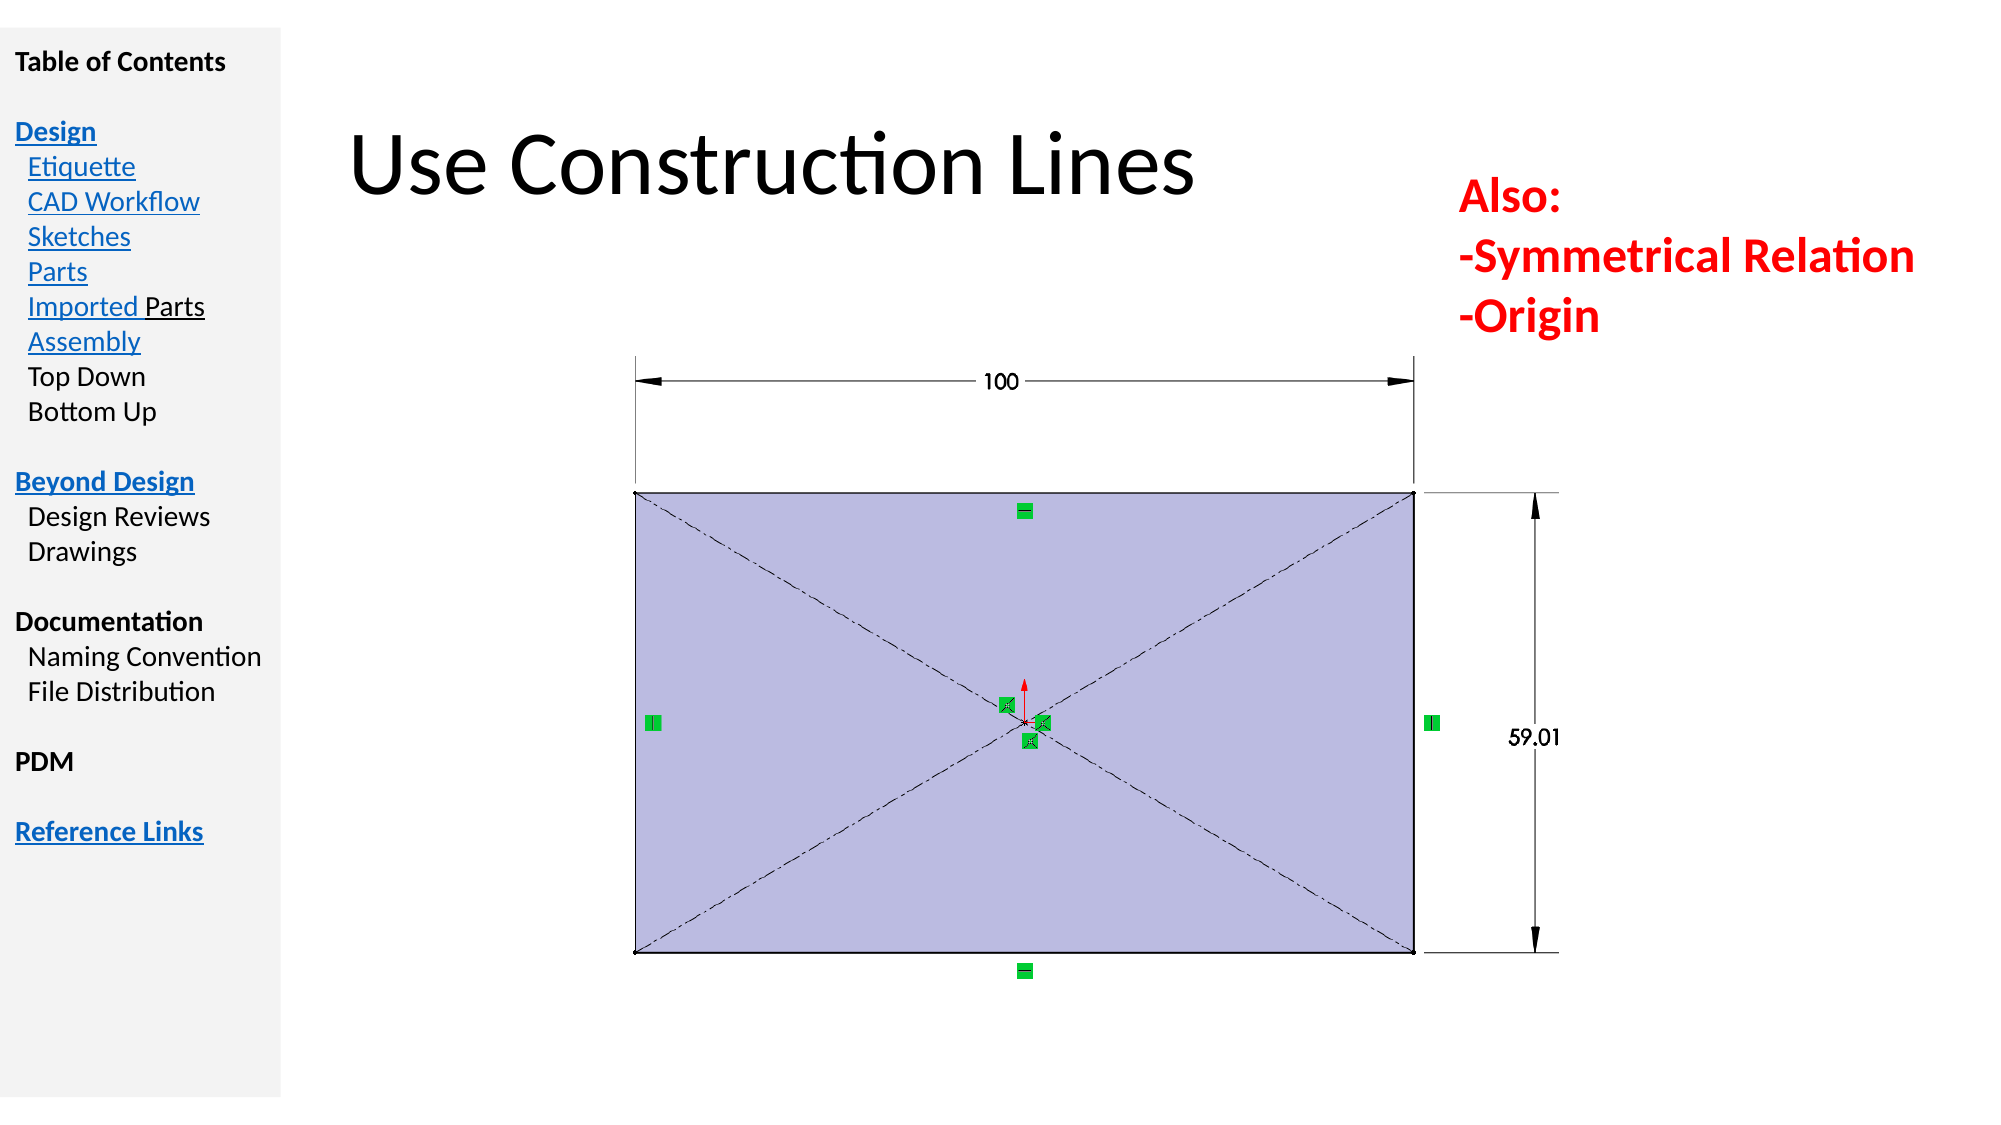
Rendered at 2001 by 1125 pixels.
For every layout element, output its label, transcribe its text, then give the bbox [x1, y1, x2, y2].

picture [548, 273, 1611, 1053]
title Use Construction Lines [333, 56, 1840, 274]
text_box Also: -Symmetrical Relation -Origin [1443, 147, 1983, 435]
